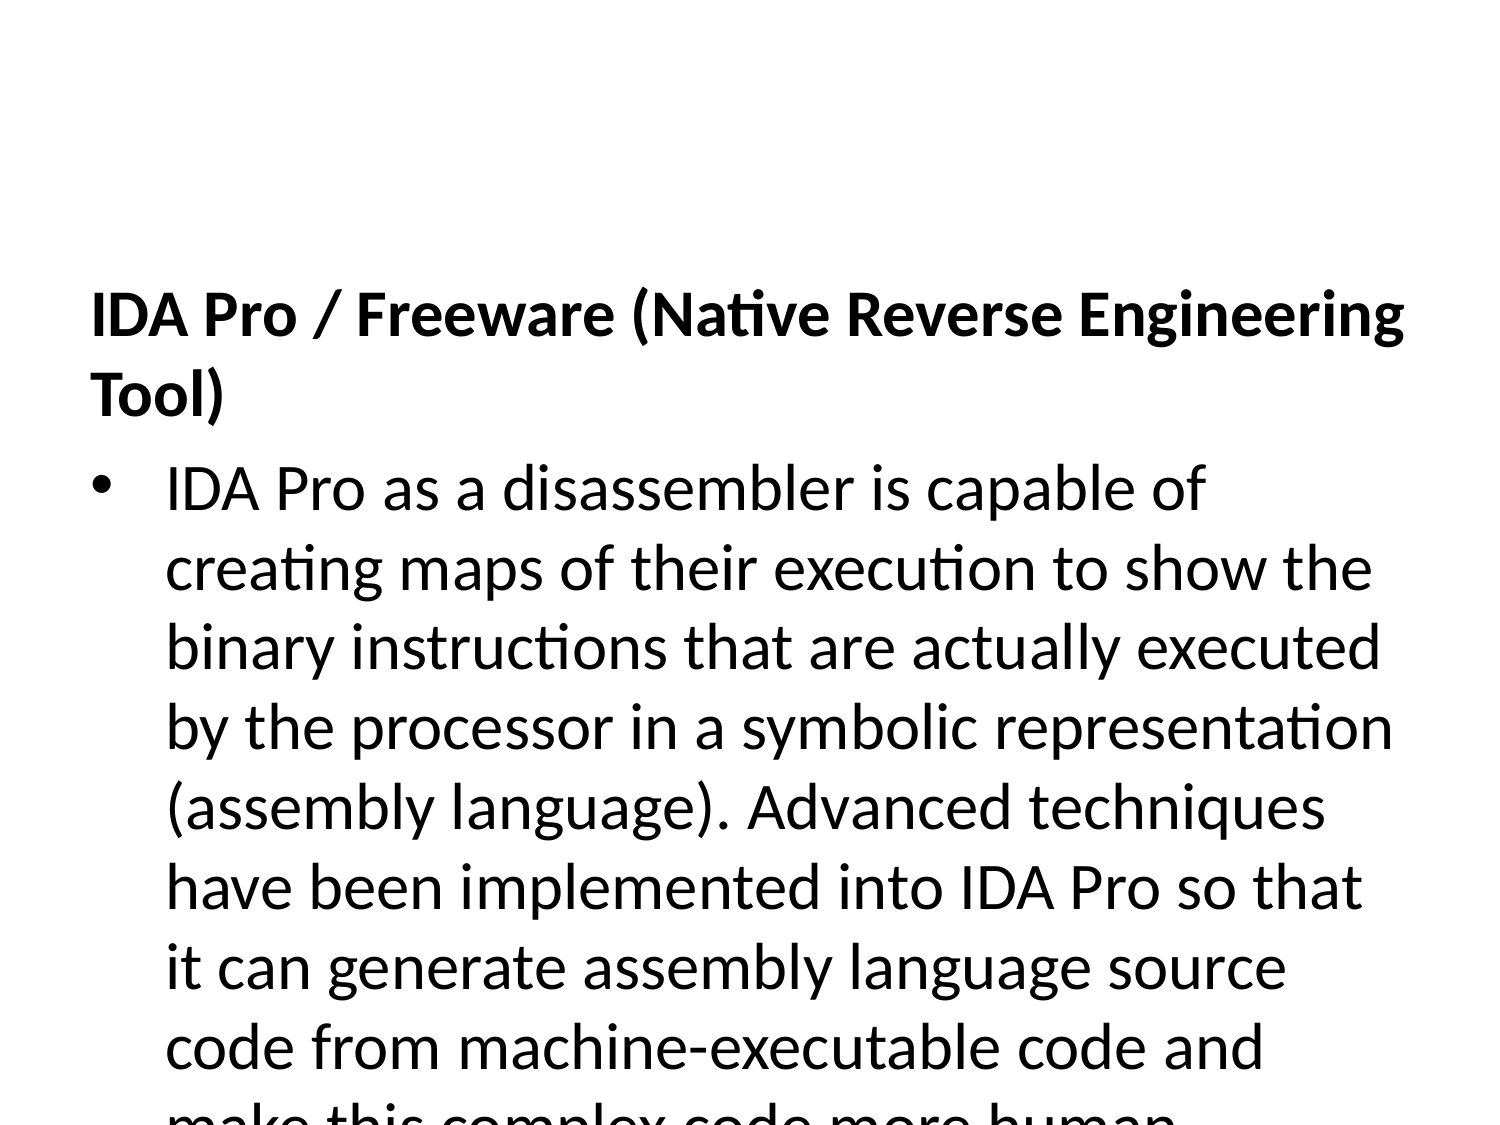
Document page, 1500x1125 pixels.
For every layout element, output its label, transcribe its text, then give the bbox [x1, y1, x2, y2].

list IDA Pro / Freeware (Native Reverse Engineering Tool) IDA Pro as a disassembler is capable of creating maps of their execution to show the binary instructions that are actually executed by the processor in a symbolic representation (assembly language). Advanced techniques have been implemented into IDA Pro so that it can generate assembly language source code from machine-executable code and make this complex code more human-readable. [75, 262, 1425, 1005]
